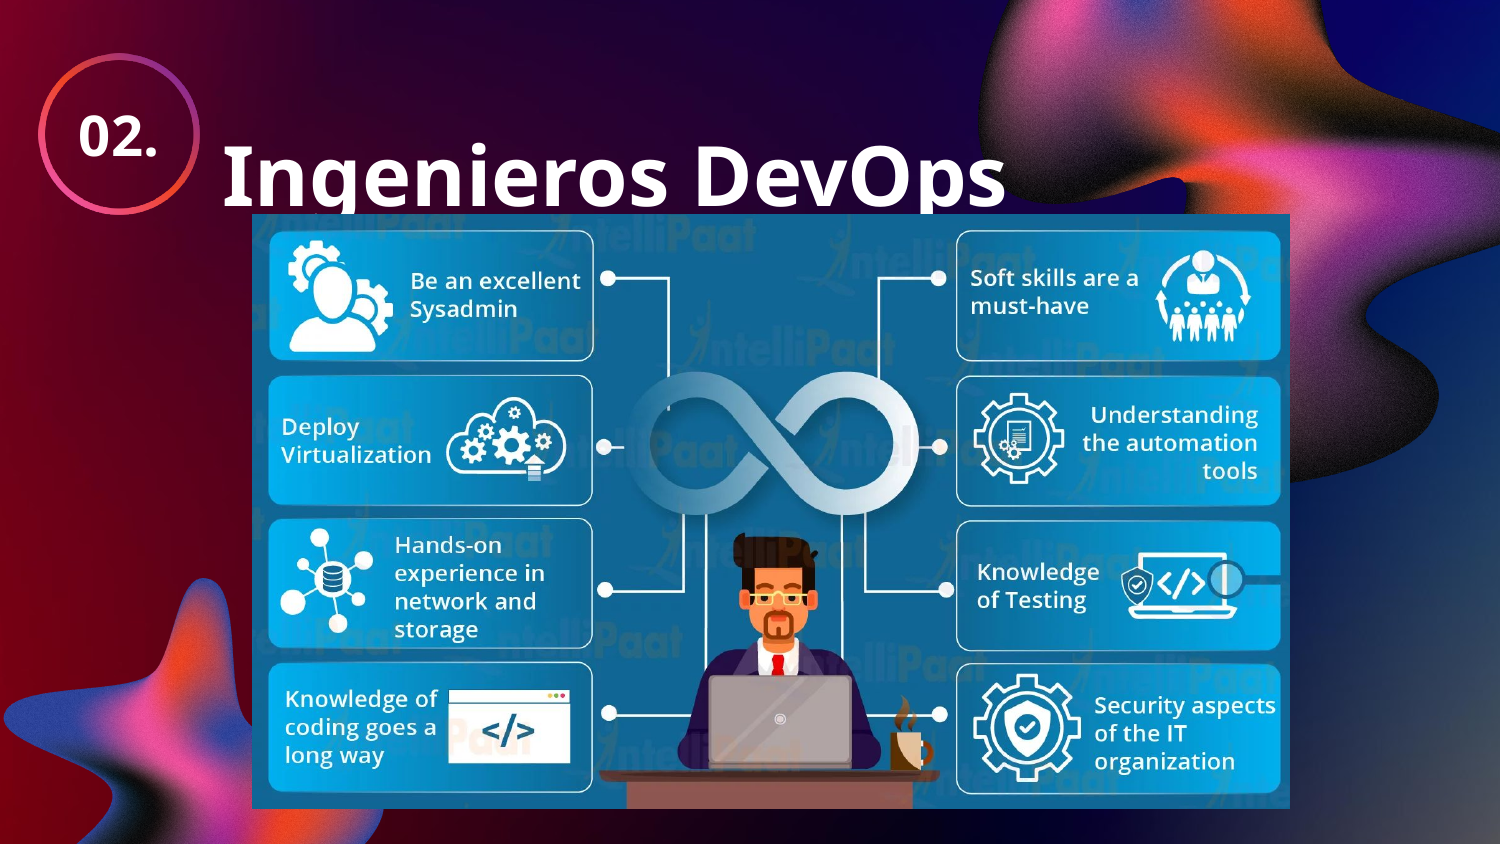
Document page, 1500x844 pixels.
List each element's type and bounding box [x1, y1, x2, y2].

picture [0, 0, 1500, 844]
text_box [38, 53, 200, 215]
